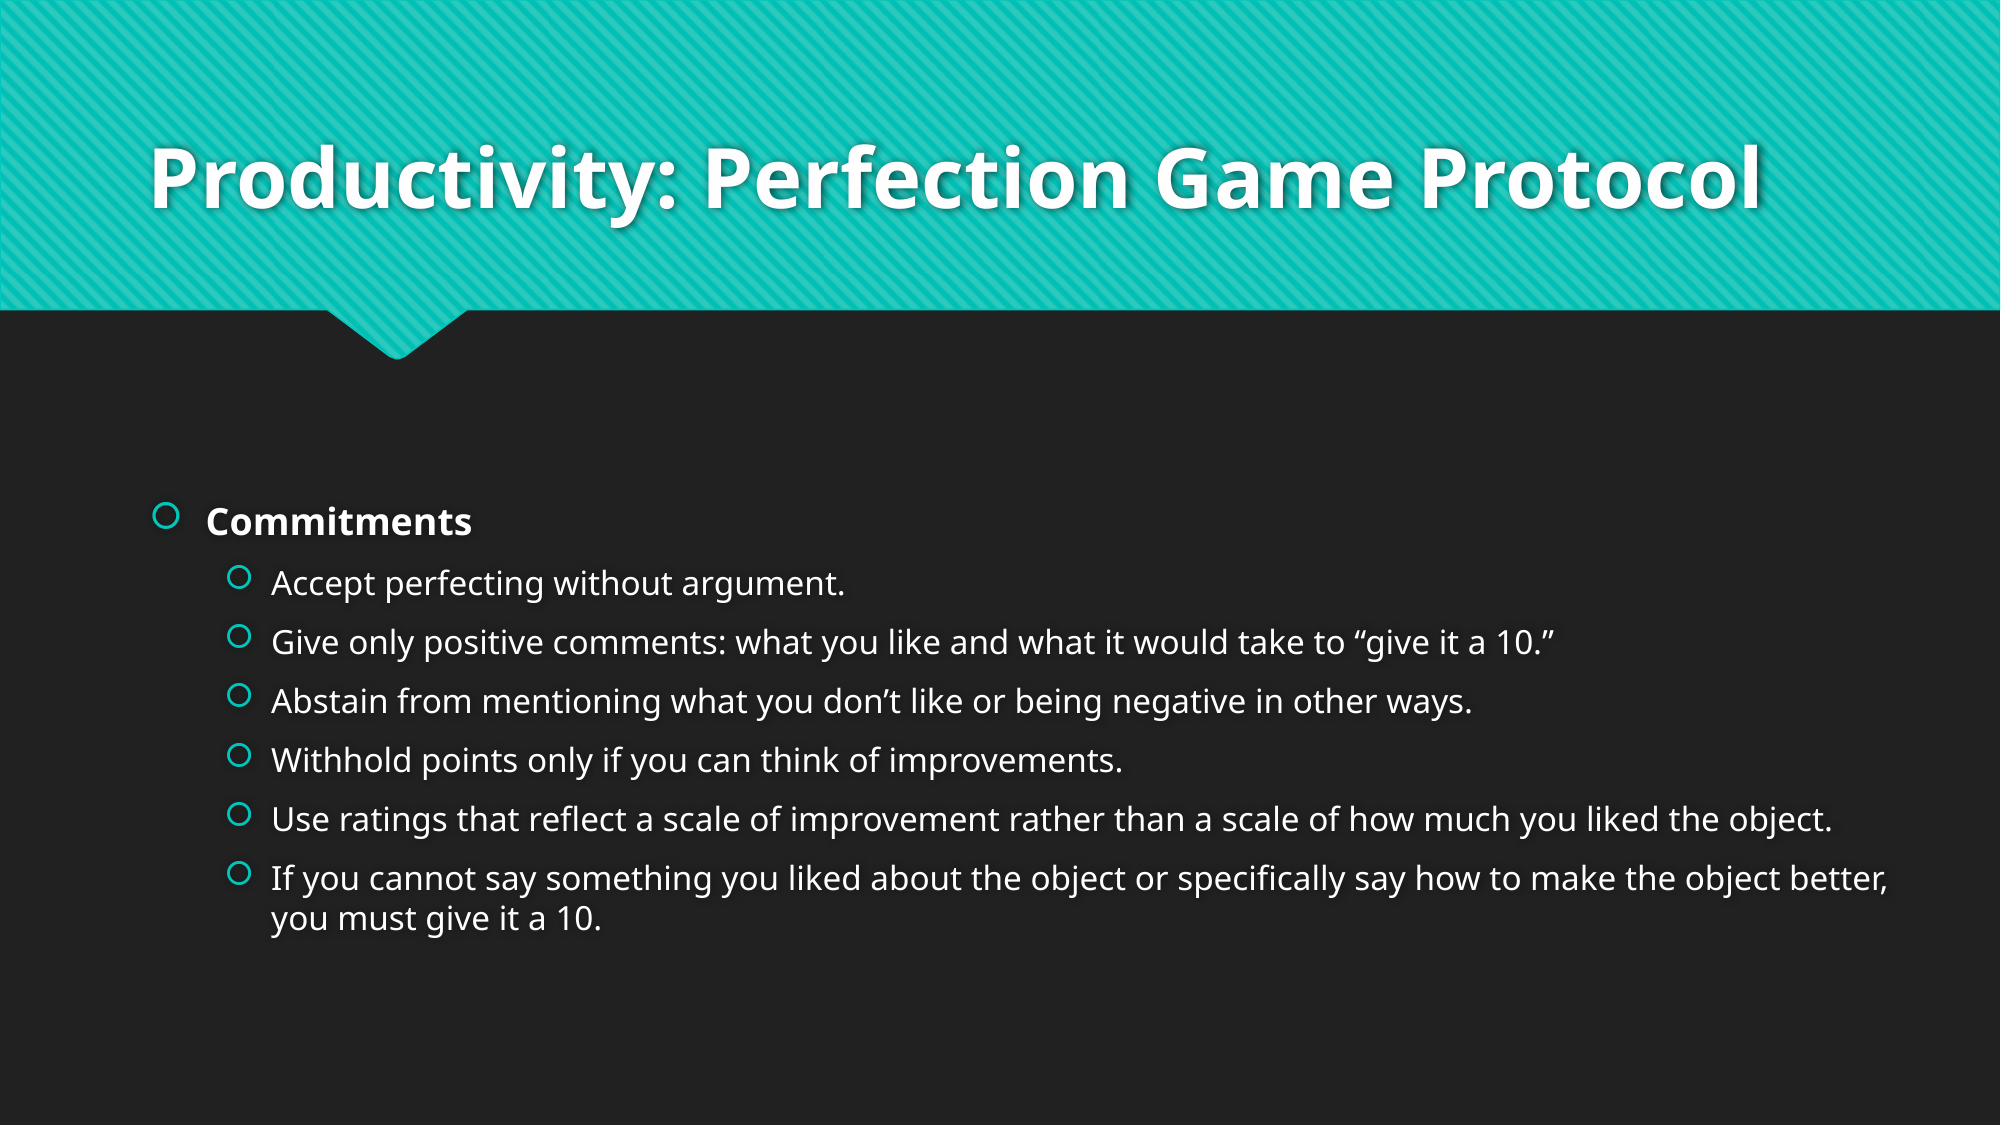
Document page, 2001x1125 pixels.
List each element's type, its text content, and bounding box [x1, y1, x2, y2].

title Productivity: Perfection Game Protocol [132, 73, 1970, 233]
list Commitments Accept perfecting without argument. Give only positive comments: what you like and what it would take to “give it a 10.” Abstain from mentioning what you don’t like or being negative in other ways. Withhold points only if you can think of improvements. Use ratings that reflect a scale of improvement rather than a scale of how much you liked the object. If you cannot say something you liked about the object or specifically say how to make the object better, you must give it a 10. [134, 364, 1926, 1071]
